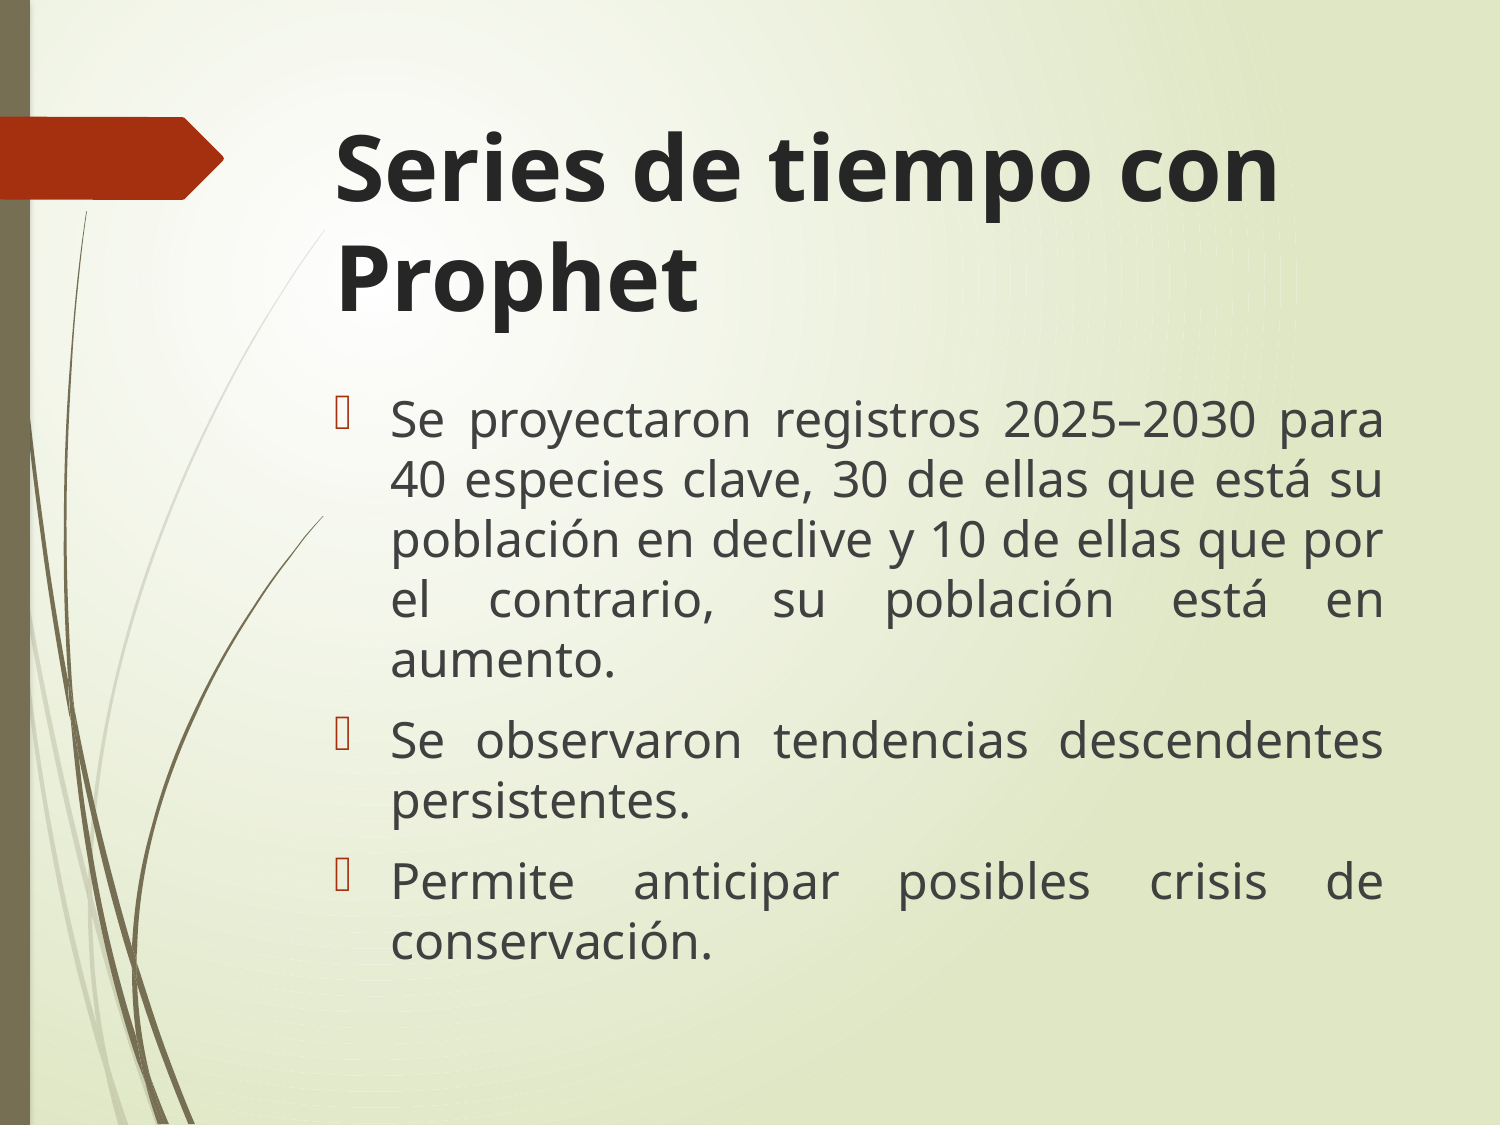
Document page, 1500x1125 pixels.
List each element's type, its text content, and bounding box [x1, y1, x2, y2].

title Series de tiempo con Prophet [319, 102, 1455, 255]
list Se proyectaron registros 2025–2030 para 40 especies clave, 30 de ellas que está su población en declive y 10 de ellas que por el contrario, su población está en aumento. Se observaron tendencias descendentes persistentes. Permite anticipar posibles crisis de conservación. [319, 314, 1401, 934]
